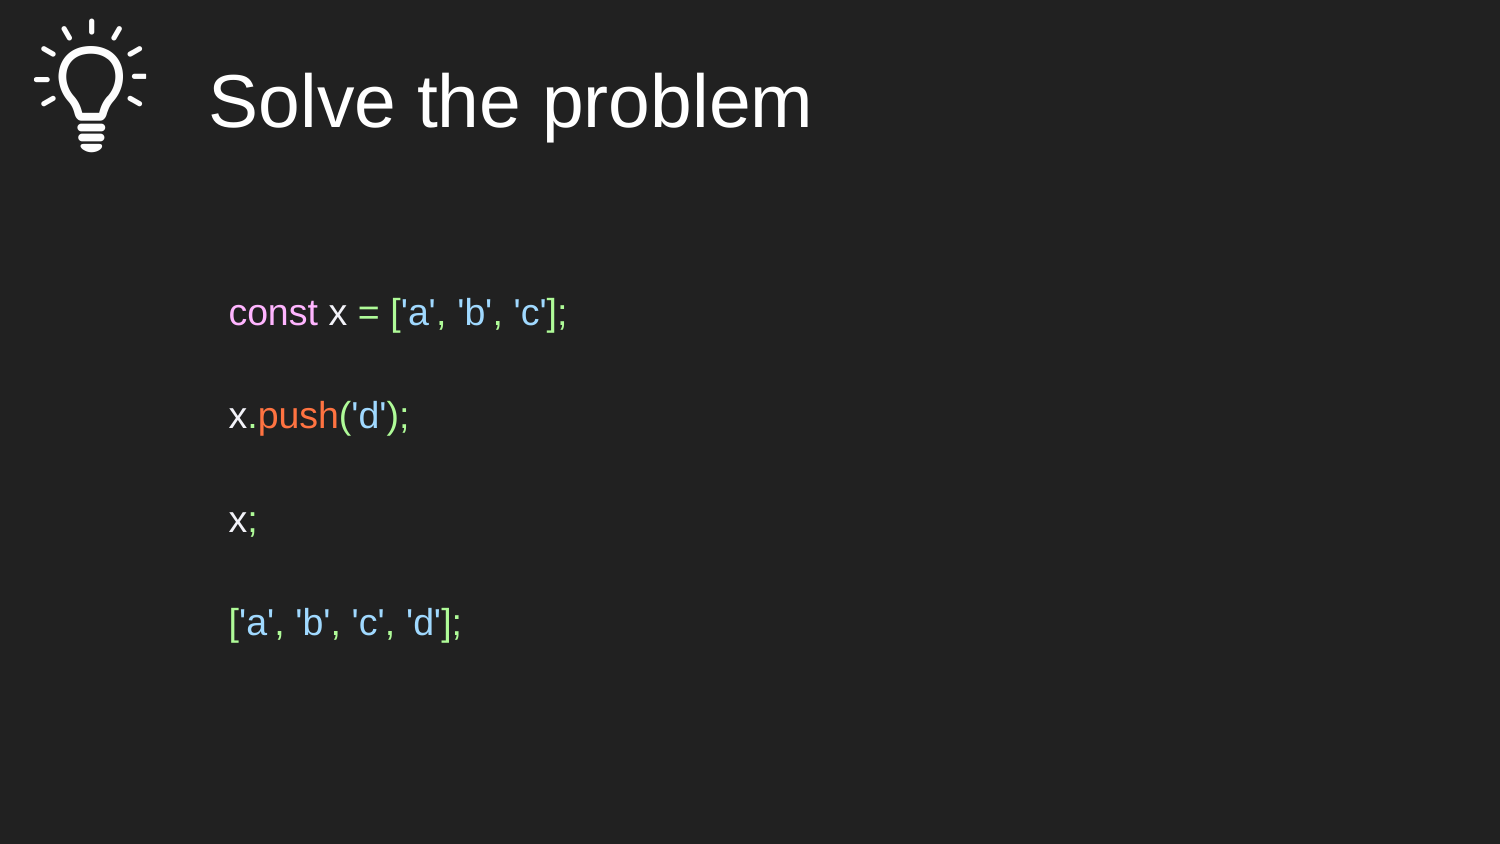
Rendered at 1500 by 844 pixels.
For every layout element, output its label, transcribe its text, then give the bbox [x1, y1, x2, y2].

title Solve the problem [193, 37, 1366, 202]
text_box const x = ['a', 'b', 'c']; x.push('d'); x; ['a', 'b', 'c', 'd']; [213, 266, 1287, 587]
picture [33, 16, 147, 156]
